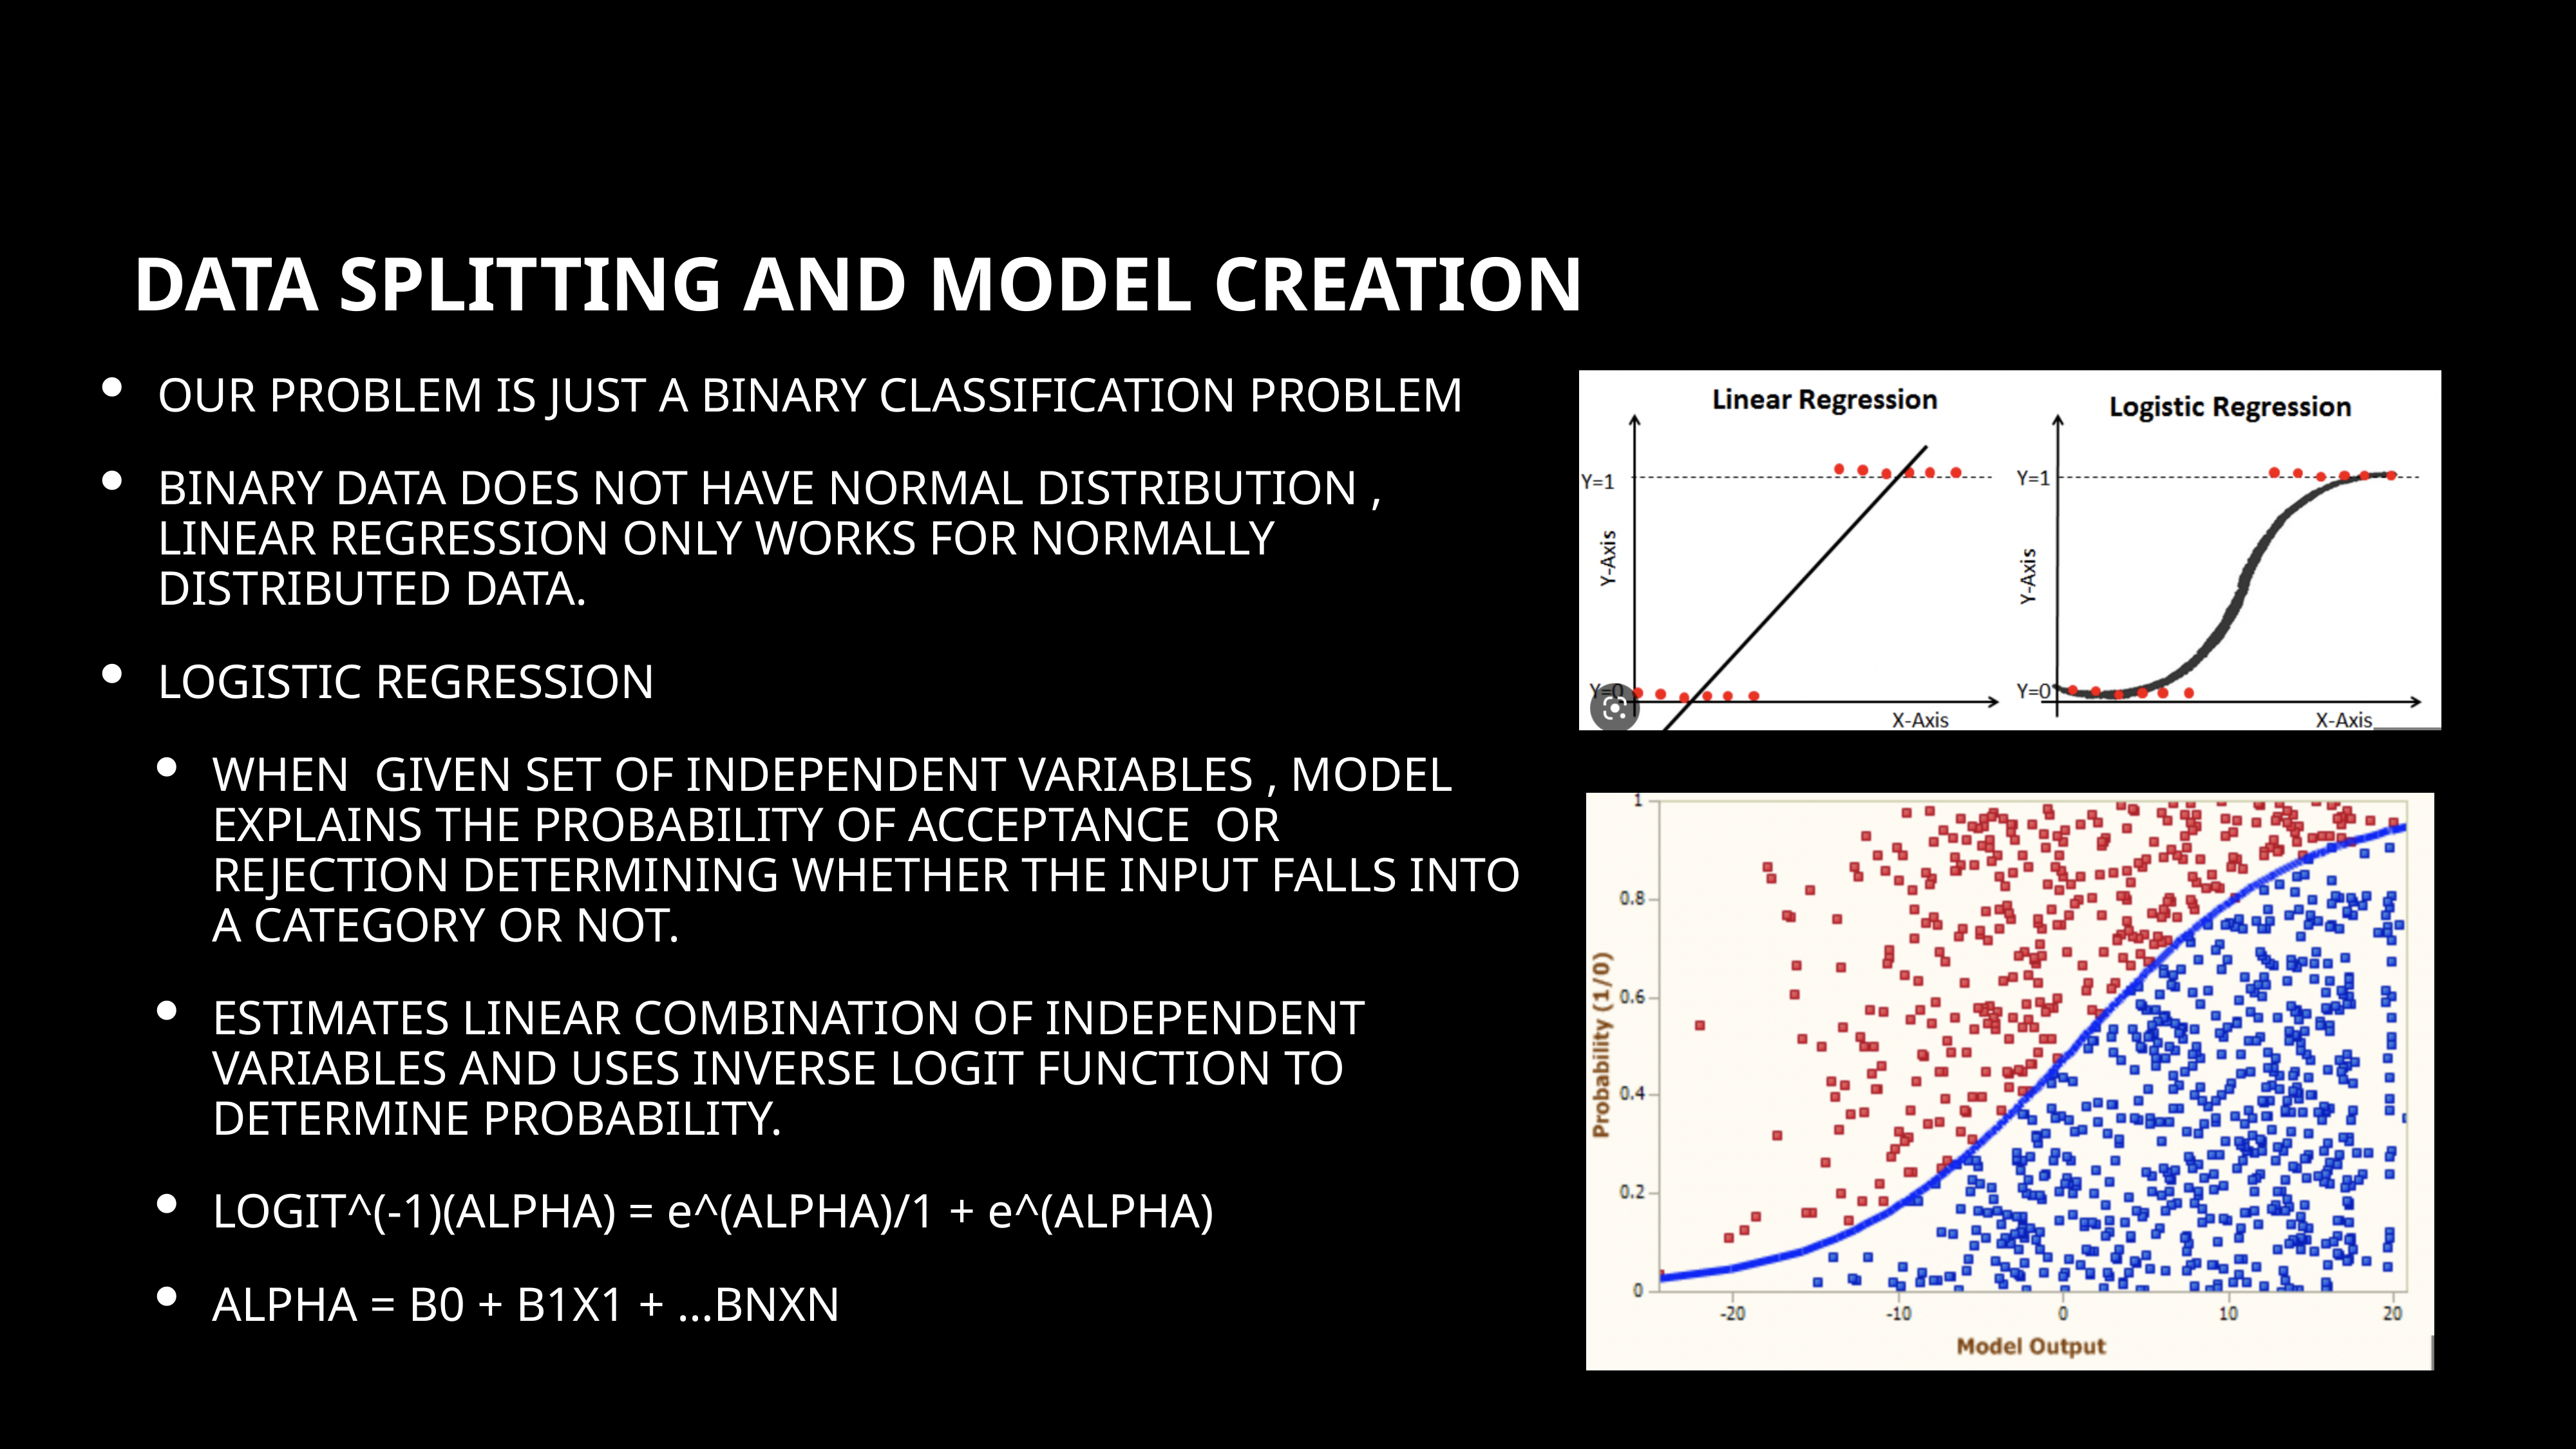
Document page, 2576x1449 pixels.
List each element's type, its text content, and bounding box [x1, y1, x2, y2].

list DATA SPLITTING AND MODEL CREATION [127, 237, 2448, 336]
picture [1579, 370, 2441, 731]
list OUR PROBLEM IS JUST A BINARY CLASSIFICATION PROBLEM BINARY DATA DOES NOT HAVE NORMAL DISTRIBUTION , LINEAR REGRESSION ONLY WORKS FOR NORMALLY DISTRIBUTED DATA. LOGISTIC REGRESSION WHEN GIVEN SET OF INDEPENDENT VARIABLES , MODEL EXPLAINS THE PROBABILITY OF ACCEPTANCE OR REJECTION DETERMINING WHETHER THE INPUT FALLS INTO A CATEGORY OR NOT. ESTIMATES LINEAR COMBINATION OF INDEPENDENT VARIABLES AND USES INVERSE LOGIT FUNCTION TO DETERMINE PROBABILITY. LOGIT^(-1)(ALPHA) = e^(ALPHA)/1 + e^(ALPHA) ALPHA = B0 + B1X1 + …BNXN [97, 366, 1535, 1338]
picture [1586, 792, 2434, 1370]
